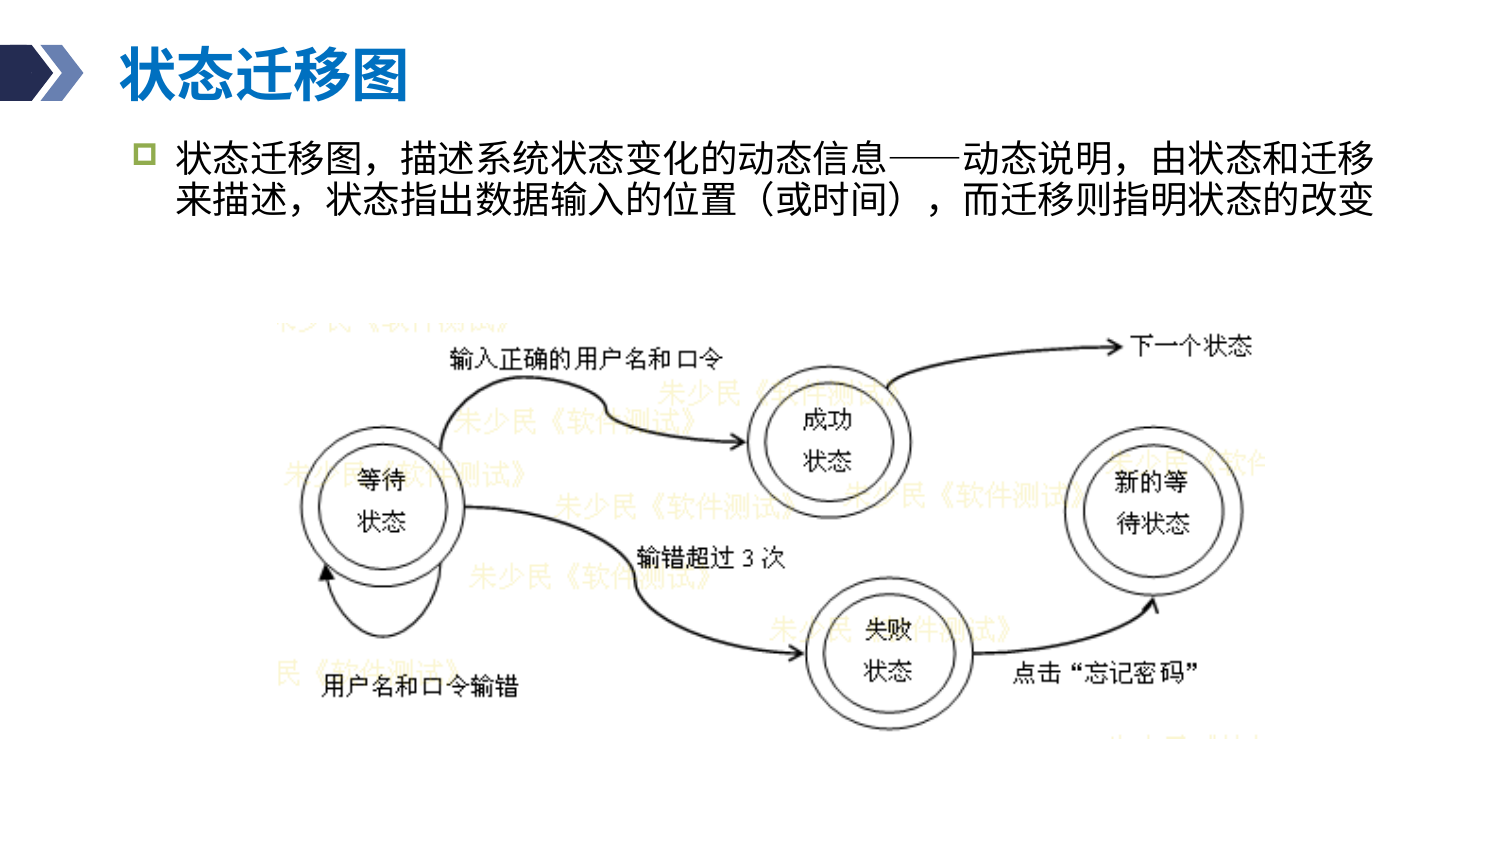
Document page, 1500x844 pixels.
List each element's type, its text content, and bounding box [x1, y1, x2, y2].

list 状态迁移图，描述系统状态变化的动态信息——动态说明，由状态和迁移来描述，状态指出数据输入的位置（或时间），而迁移则指明状态的改变 [116, 132, 1425, 304]
picture [277, 323, 1265, 739]
title 状态迁移图 [103, 43, 828, 113]
